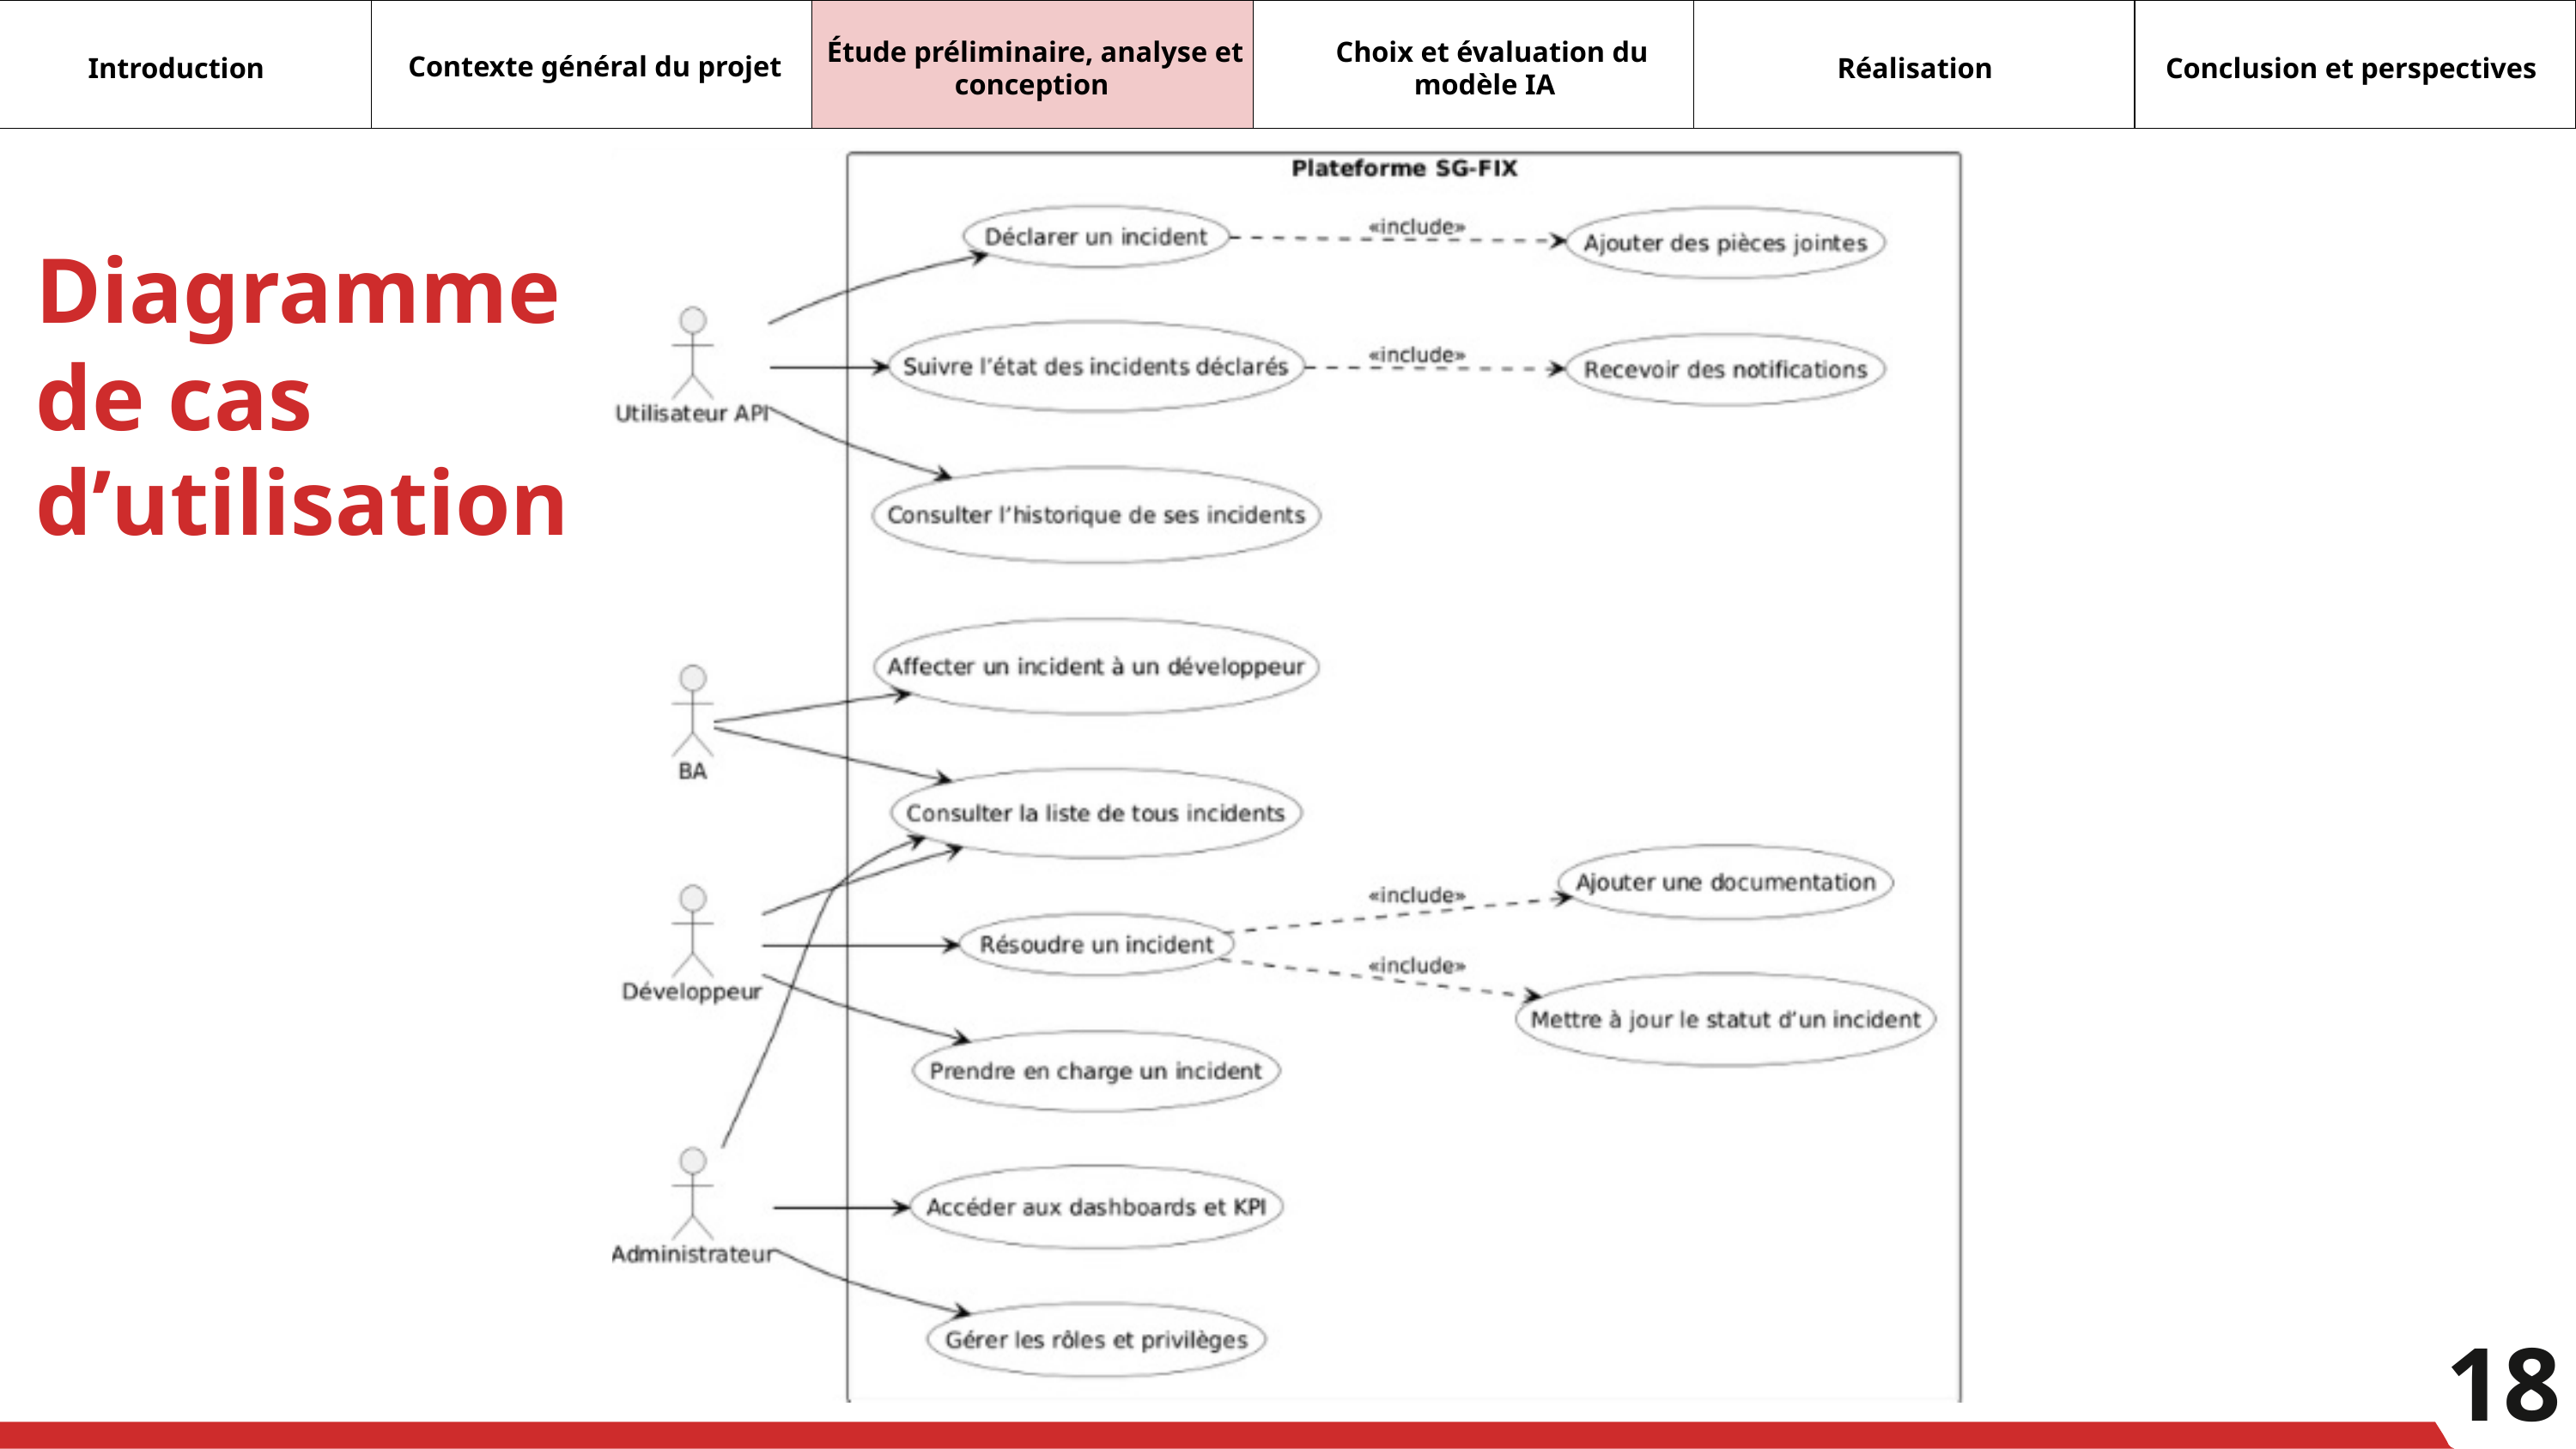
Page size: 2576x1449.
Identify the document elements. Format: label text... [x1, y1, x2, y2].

text_box Diagramme de cas [35, 233, 585, 446]
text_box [0, 1422, 2463, 1449]
text_box [611, 148, 1965, 1403]
text_box 18 [2445, 1300, 2576, 1442]
text_box dʼutilisation [35, 446, 585, 554]
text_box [0, 0, 2576, 138]
